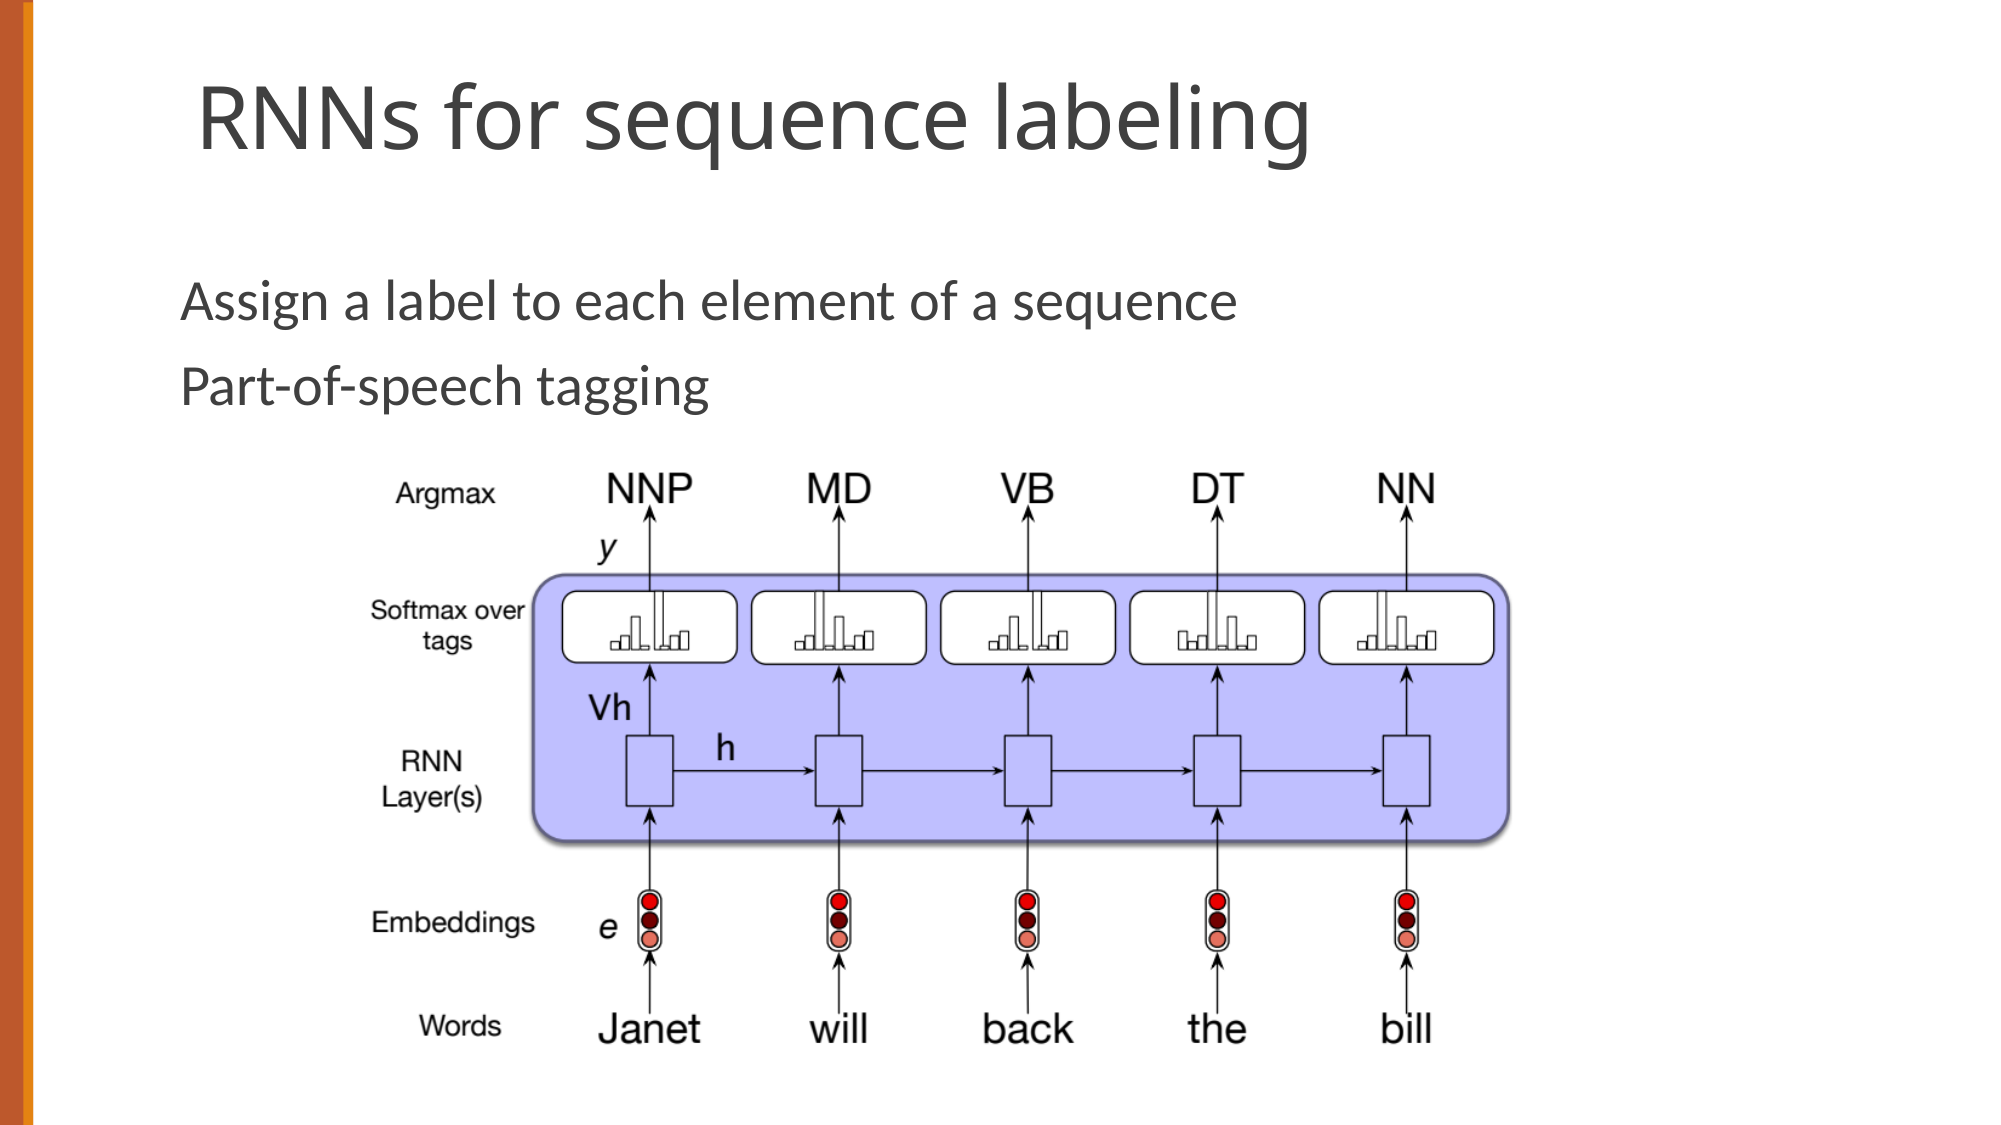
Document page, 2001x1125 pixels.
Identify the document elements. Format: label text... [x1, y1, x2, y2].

list Assign a label to each element of a sequence Part-of-speech tagging [180, 262, 1830, 1013]
title RNNs for sequence labeling [180, 26, 1830, 175]
picture [361, 463, 1513, 1052]
